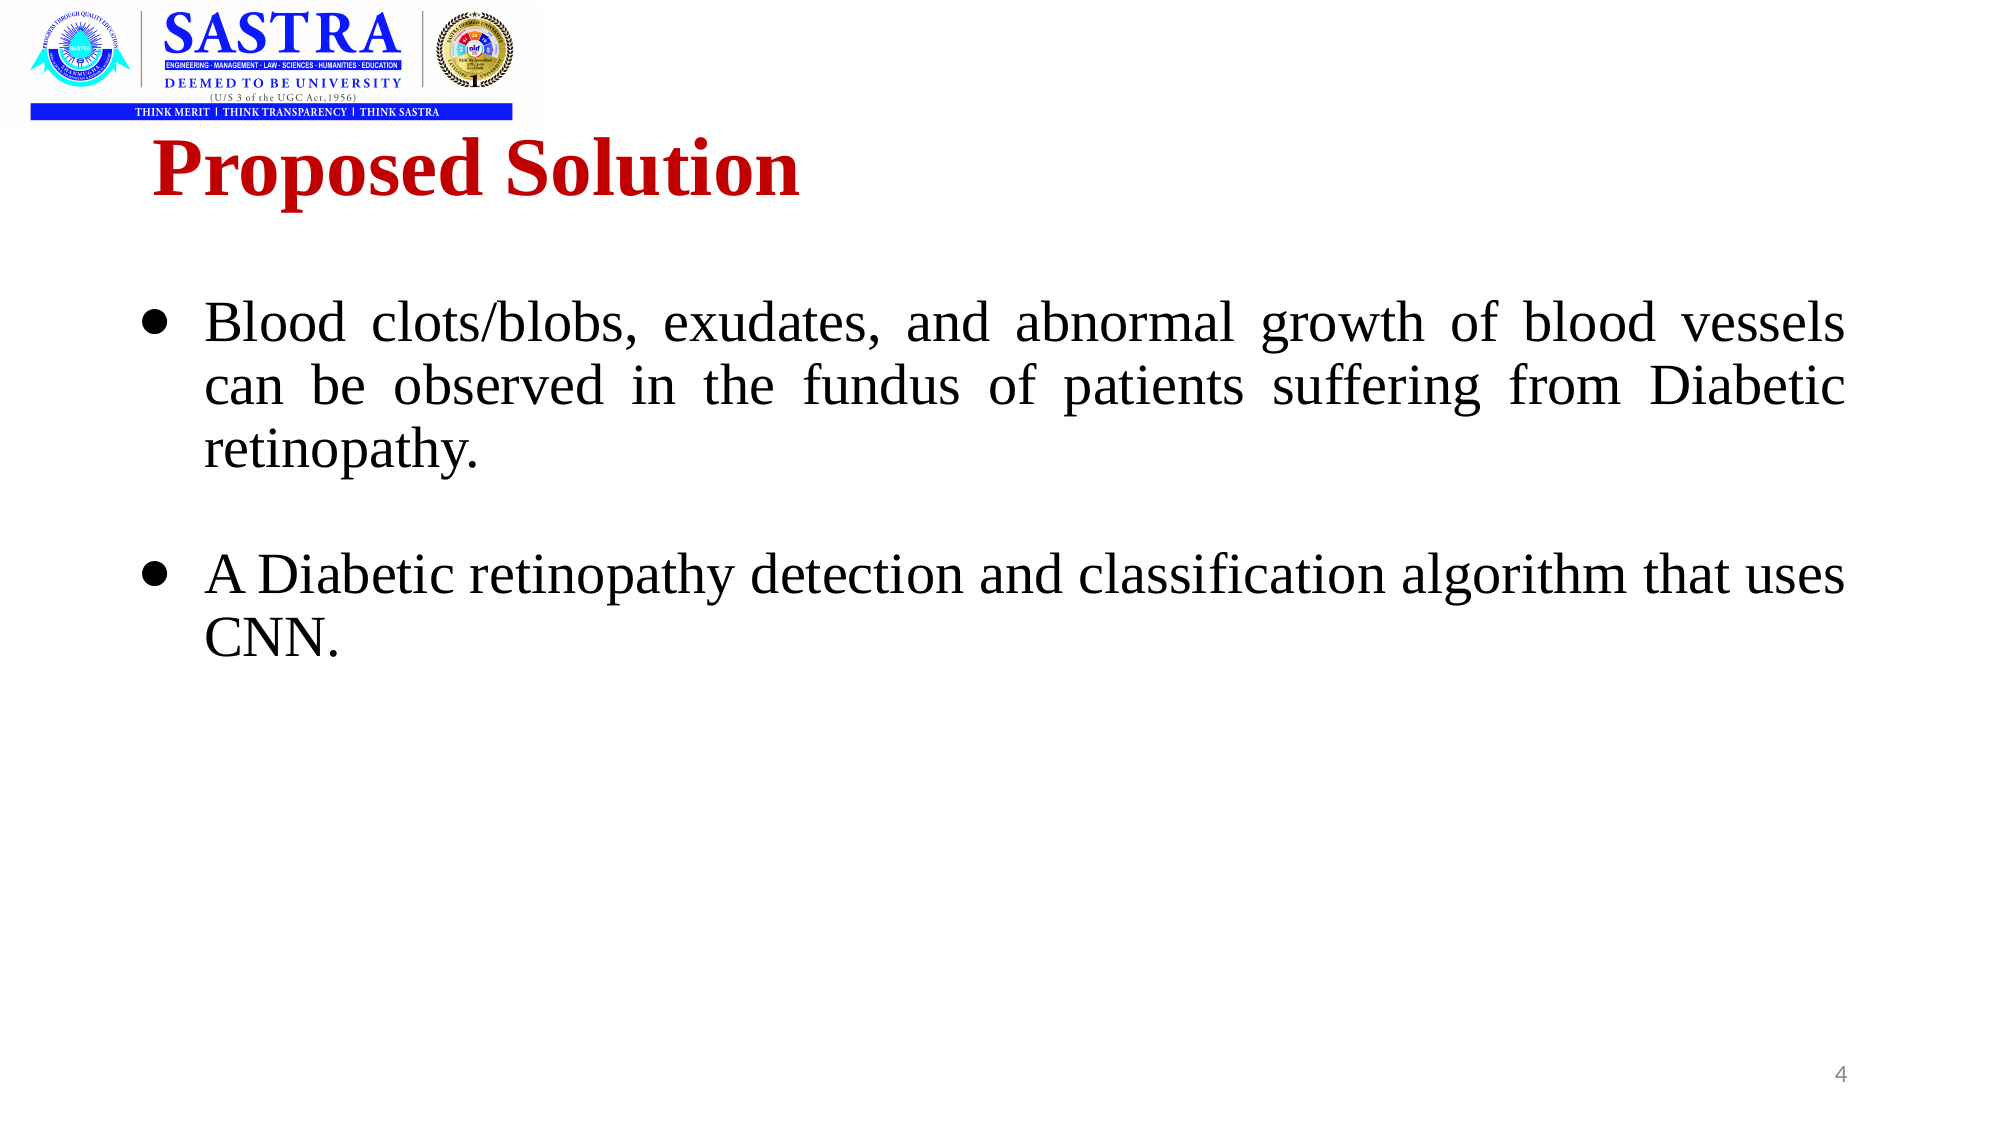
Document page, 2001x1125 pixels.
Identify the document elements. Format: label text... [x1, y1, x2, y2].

title Proposed Solution [137, 59, 1863, 220]
picture [0, 0, 543, 131]
list Blood clots/blobs, exudates, and abnormal growth of blood vessels can be observed in the fundus of patients suffering from Diabetic retinopathy. A Diabetic retinopathy detection and classification algorithm that uses CNN. [114, 220, 1863, 876]
slide_number 4 [1412, 1042, 1863, 1103]
